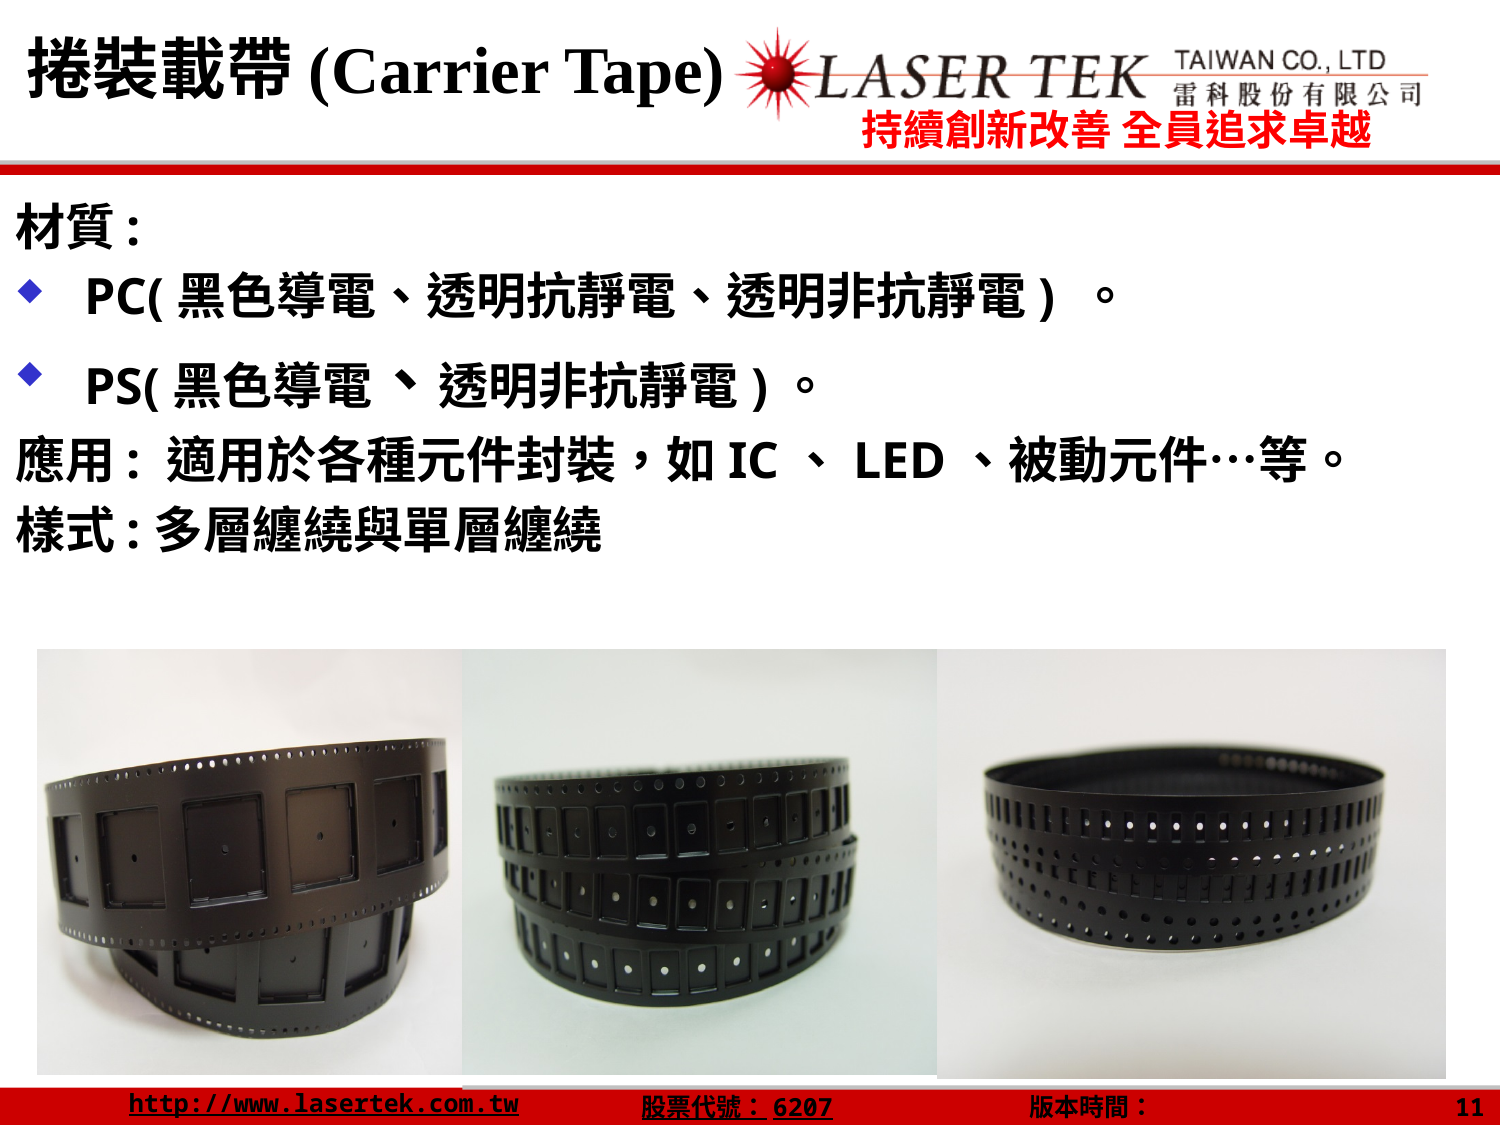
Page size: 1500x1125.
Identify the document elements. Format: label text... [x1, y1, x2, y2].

title 捲裝載帶(Carrier Tape) [11, 19, 750, 144]
list 材質: PC(黑色導電、透明抗靜電、透明非抗靜電) 。 PS(黑色導電、透明非抗靜電)。 應用: 適用於各種元件封裝，如IC、LED、被動元件…等。 樣式:多層纏繞與單層纏繞 [0, 187, 1438, 638]
picture [37, 4, 1498, 1079]
slide_number 11 [1415, 1083, 1500, 1125]
